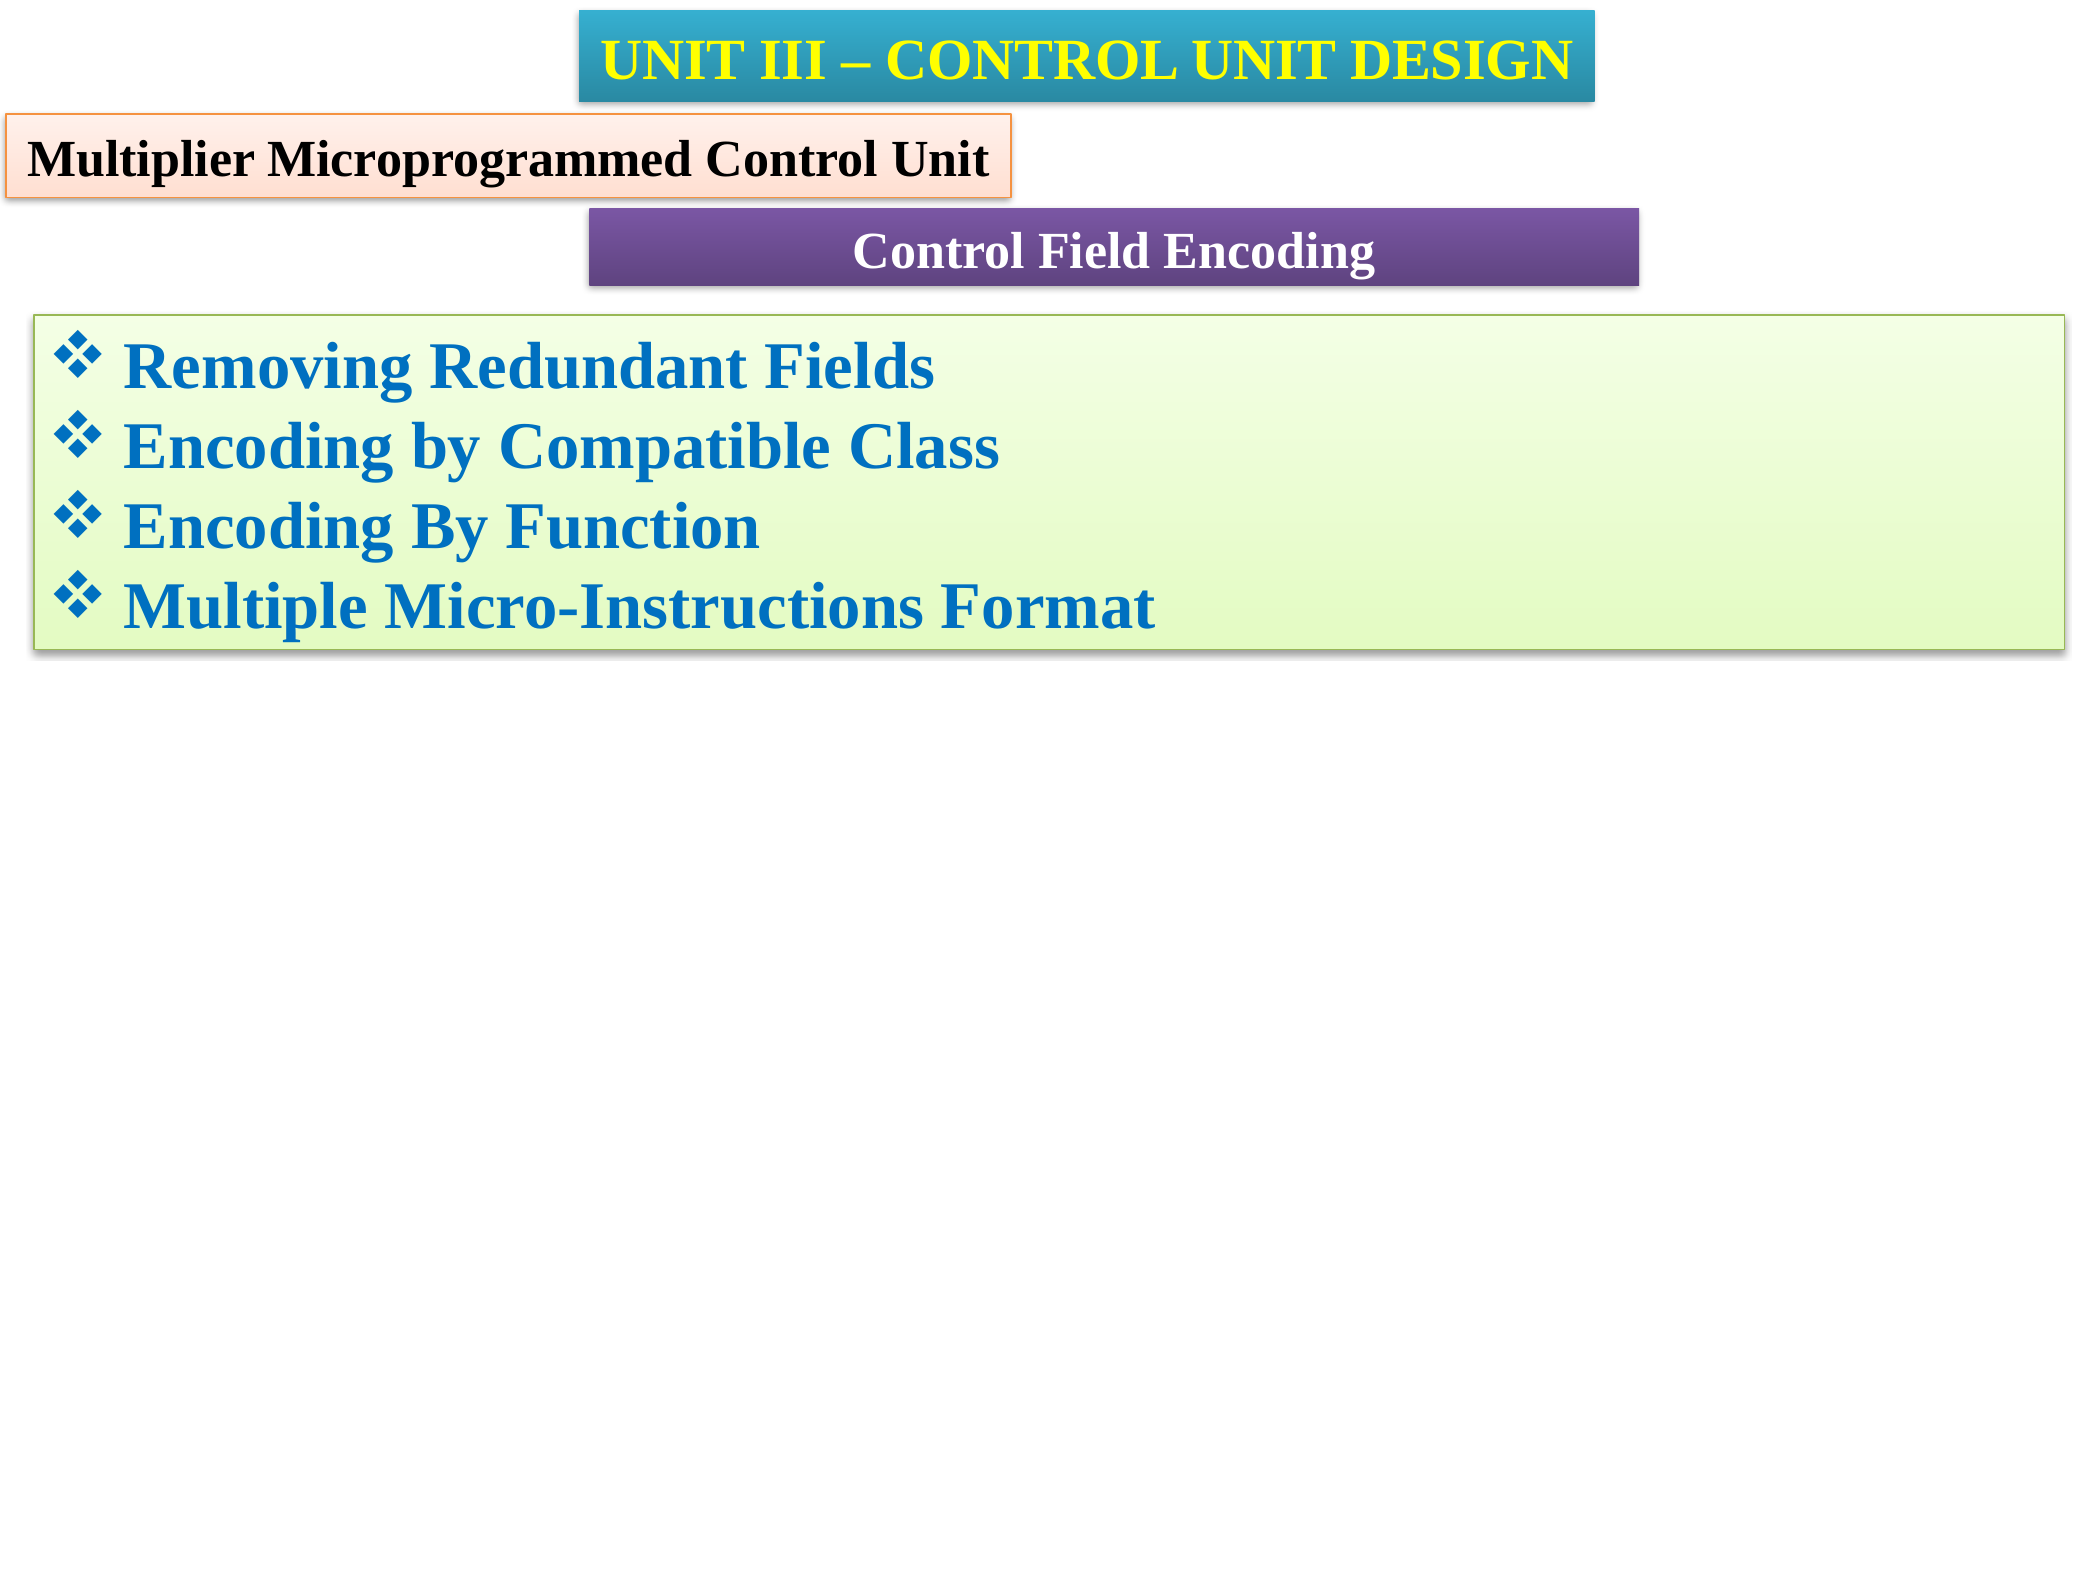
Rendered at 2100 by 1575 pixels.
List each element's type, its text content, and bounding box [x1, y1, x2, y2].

text_box UNIT III – CONTROL UNIT DESIGN [579, 10, 1595, 102]
text_box Control Field Encoding [589, 208, 1640, 286]
text_box Multiplier Microprogrammed Control Unit [5, 113, 1012, 198]
text_box Removing Redundant Fields Encoding by Compatible Class Encoding By Function Multiple Micro-Instructions Format [33, 314, 2065, 650]
